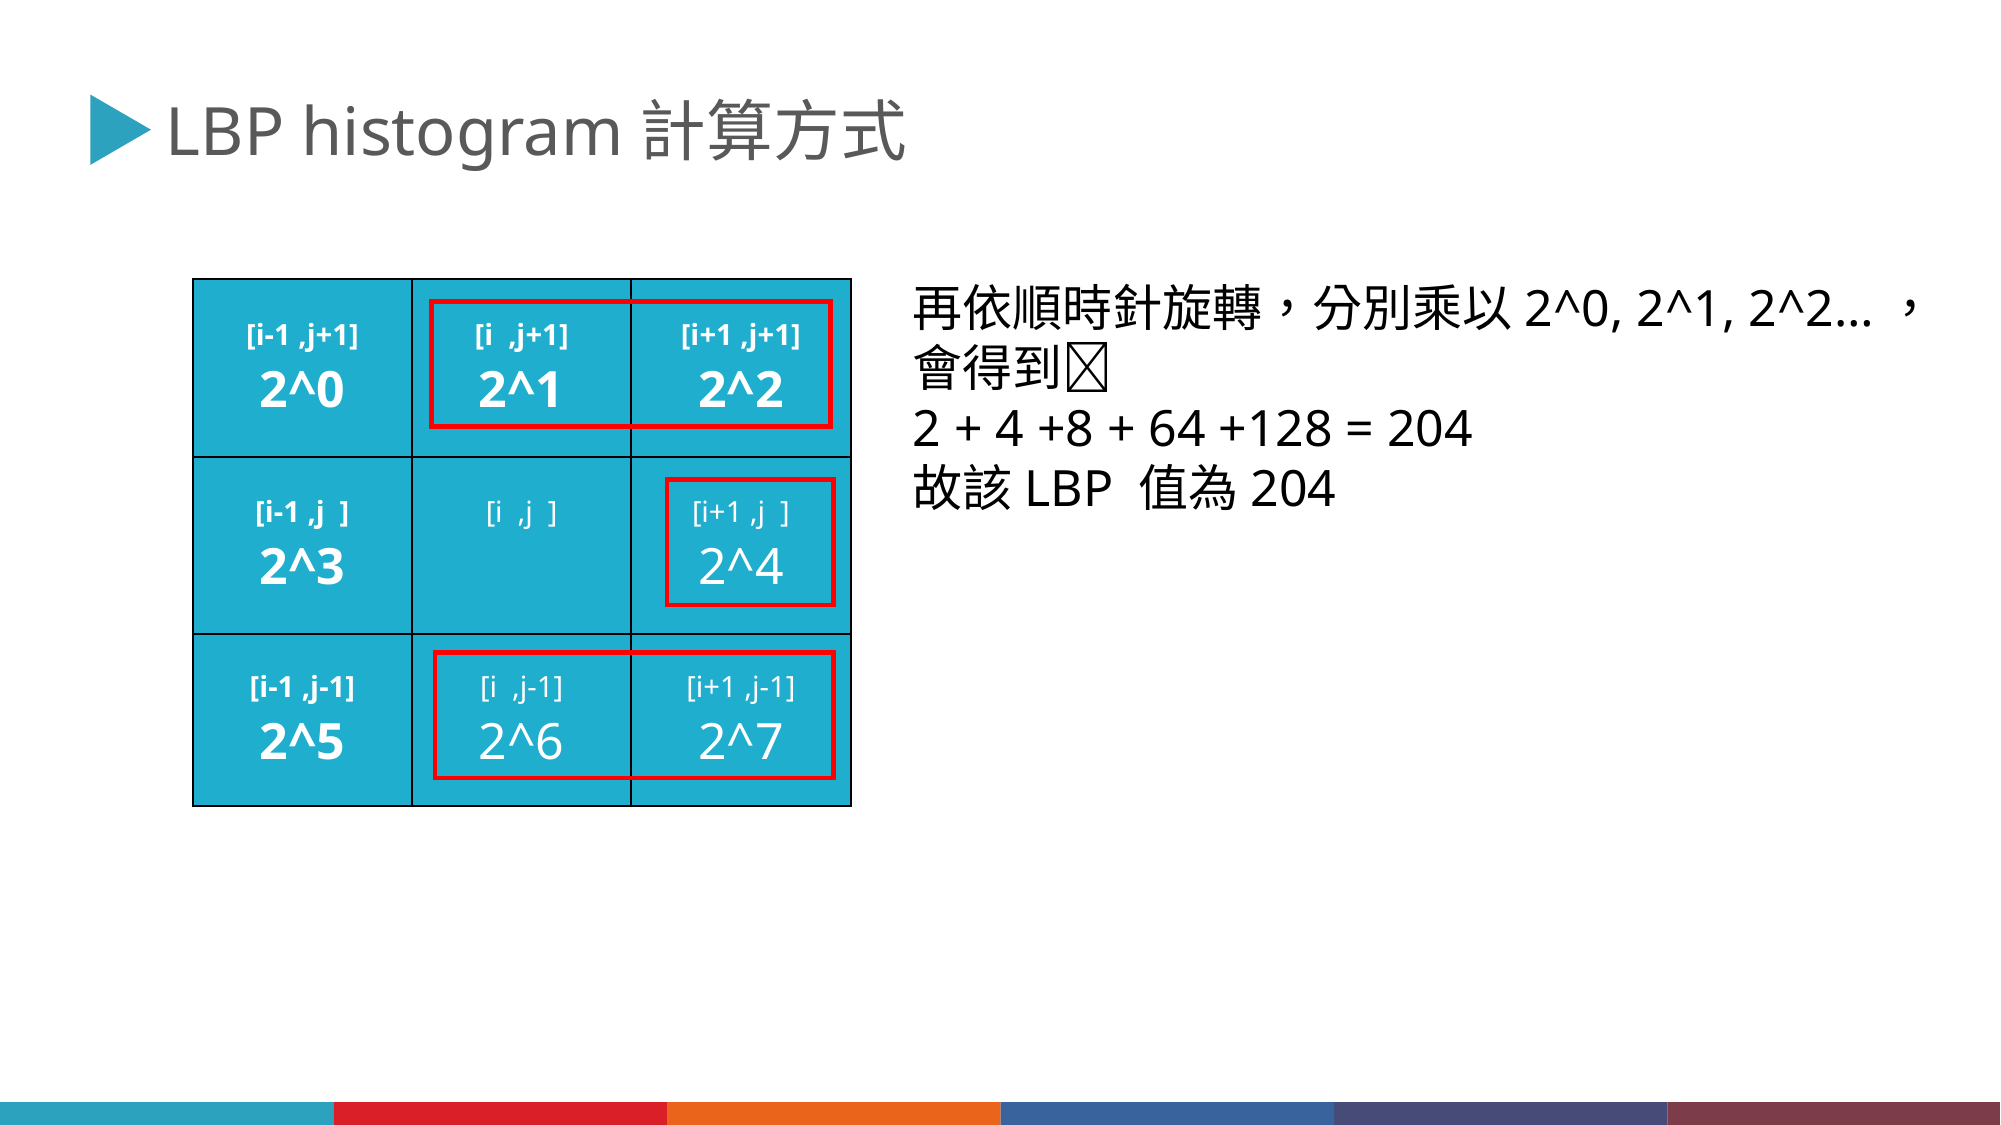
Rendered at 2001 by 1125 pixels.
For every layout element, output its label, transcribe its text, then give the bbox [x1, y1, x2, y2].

table_cell [i-1 ,j ] 2^3 [194, 458, 411, 633]
text_box [434, 652, 835, 779]
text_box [0, 1101, 2000, 1125]
table_header [i-1 ,j+1] 2^0 [194, 280, 411, 456]
table_cell [i ,j ] [413, 458, 630, 633]
table_header [i+1 ,j+1] 2^2 [632, 280, 850, 456]
text_box [430, 301, 831, 428]
text_box LBP histogram計算方式 [150, 81, 928, 177]
table_header [i ,j+1] 2^1 [413, 280, 630, 456]
table_cell [i ,j-1] 2^6 [413, 635, 630, 805]
text_box [666, 479, 835, 606]
table_cell [i-1 ,j-1] 2^5 [194, 635, 411, 805]
text_box 再依順時針旋轉，分別乘以2^0, 2^1, 2^2…， 會得到 2 + 4 +8 + 64 +128 = 204 故該LBP 值為204 [897, 269, 1951, 525]
table_cell [i+1 ,j-1] 2^7 [632, 635, 850, 805]
text_box [89, 92, 154, 167]
table_cell [i+1 ,j ] 2^4 [632, 458, 850, 633]
